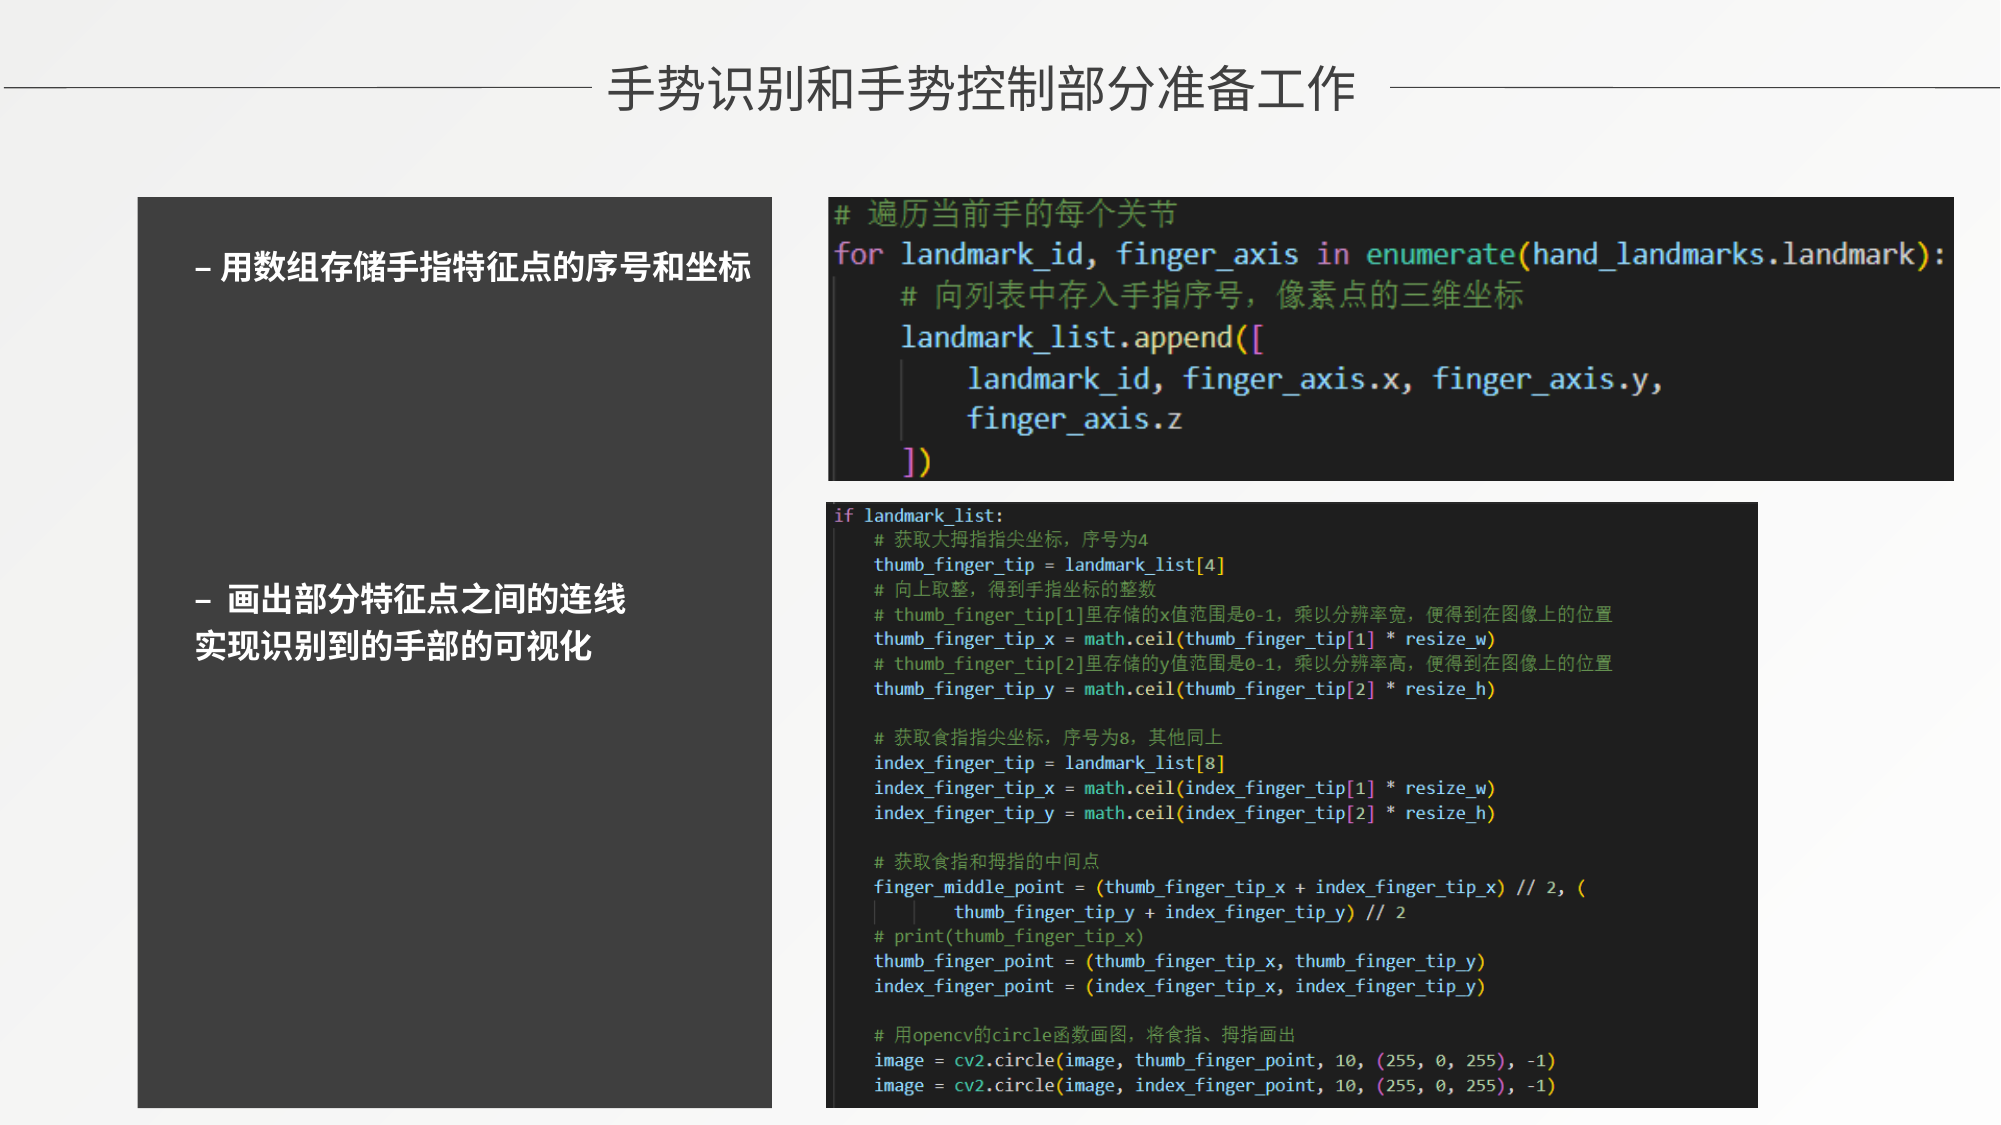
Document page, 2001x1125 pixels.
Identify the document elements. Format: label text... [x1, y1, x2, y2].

text_box – 画出部分特征点之间的连线实现识别到的手部的可视化 [179, 562, 667, 673]
text_box [137, 196, 773, 1109]
text_box –用数组存储手指特征点的序号和坐标 [179, 231, 772, 294]
picture [828, 196, 1954, 481]
text_box 手势识别和手势控制部分准备工作 [591, 50, 1391, 125]
picture [826, 502, 1758, 1109]
